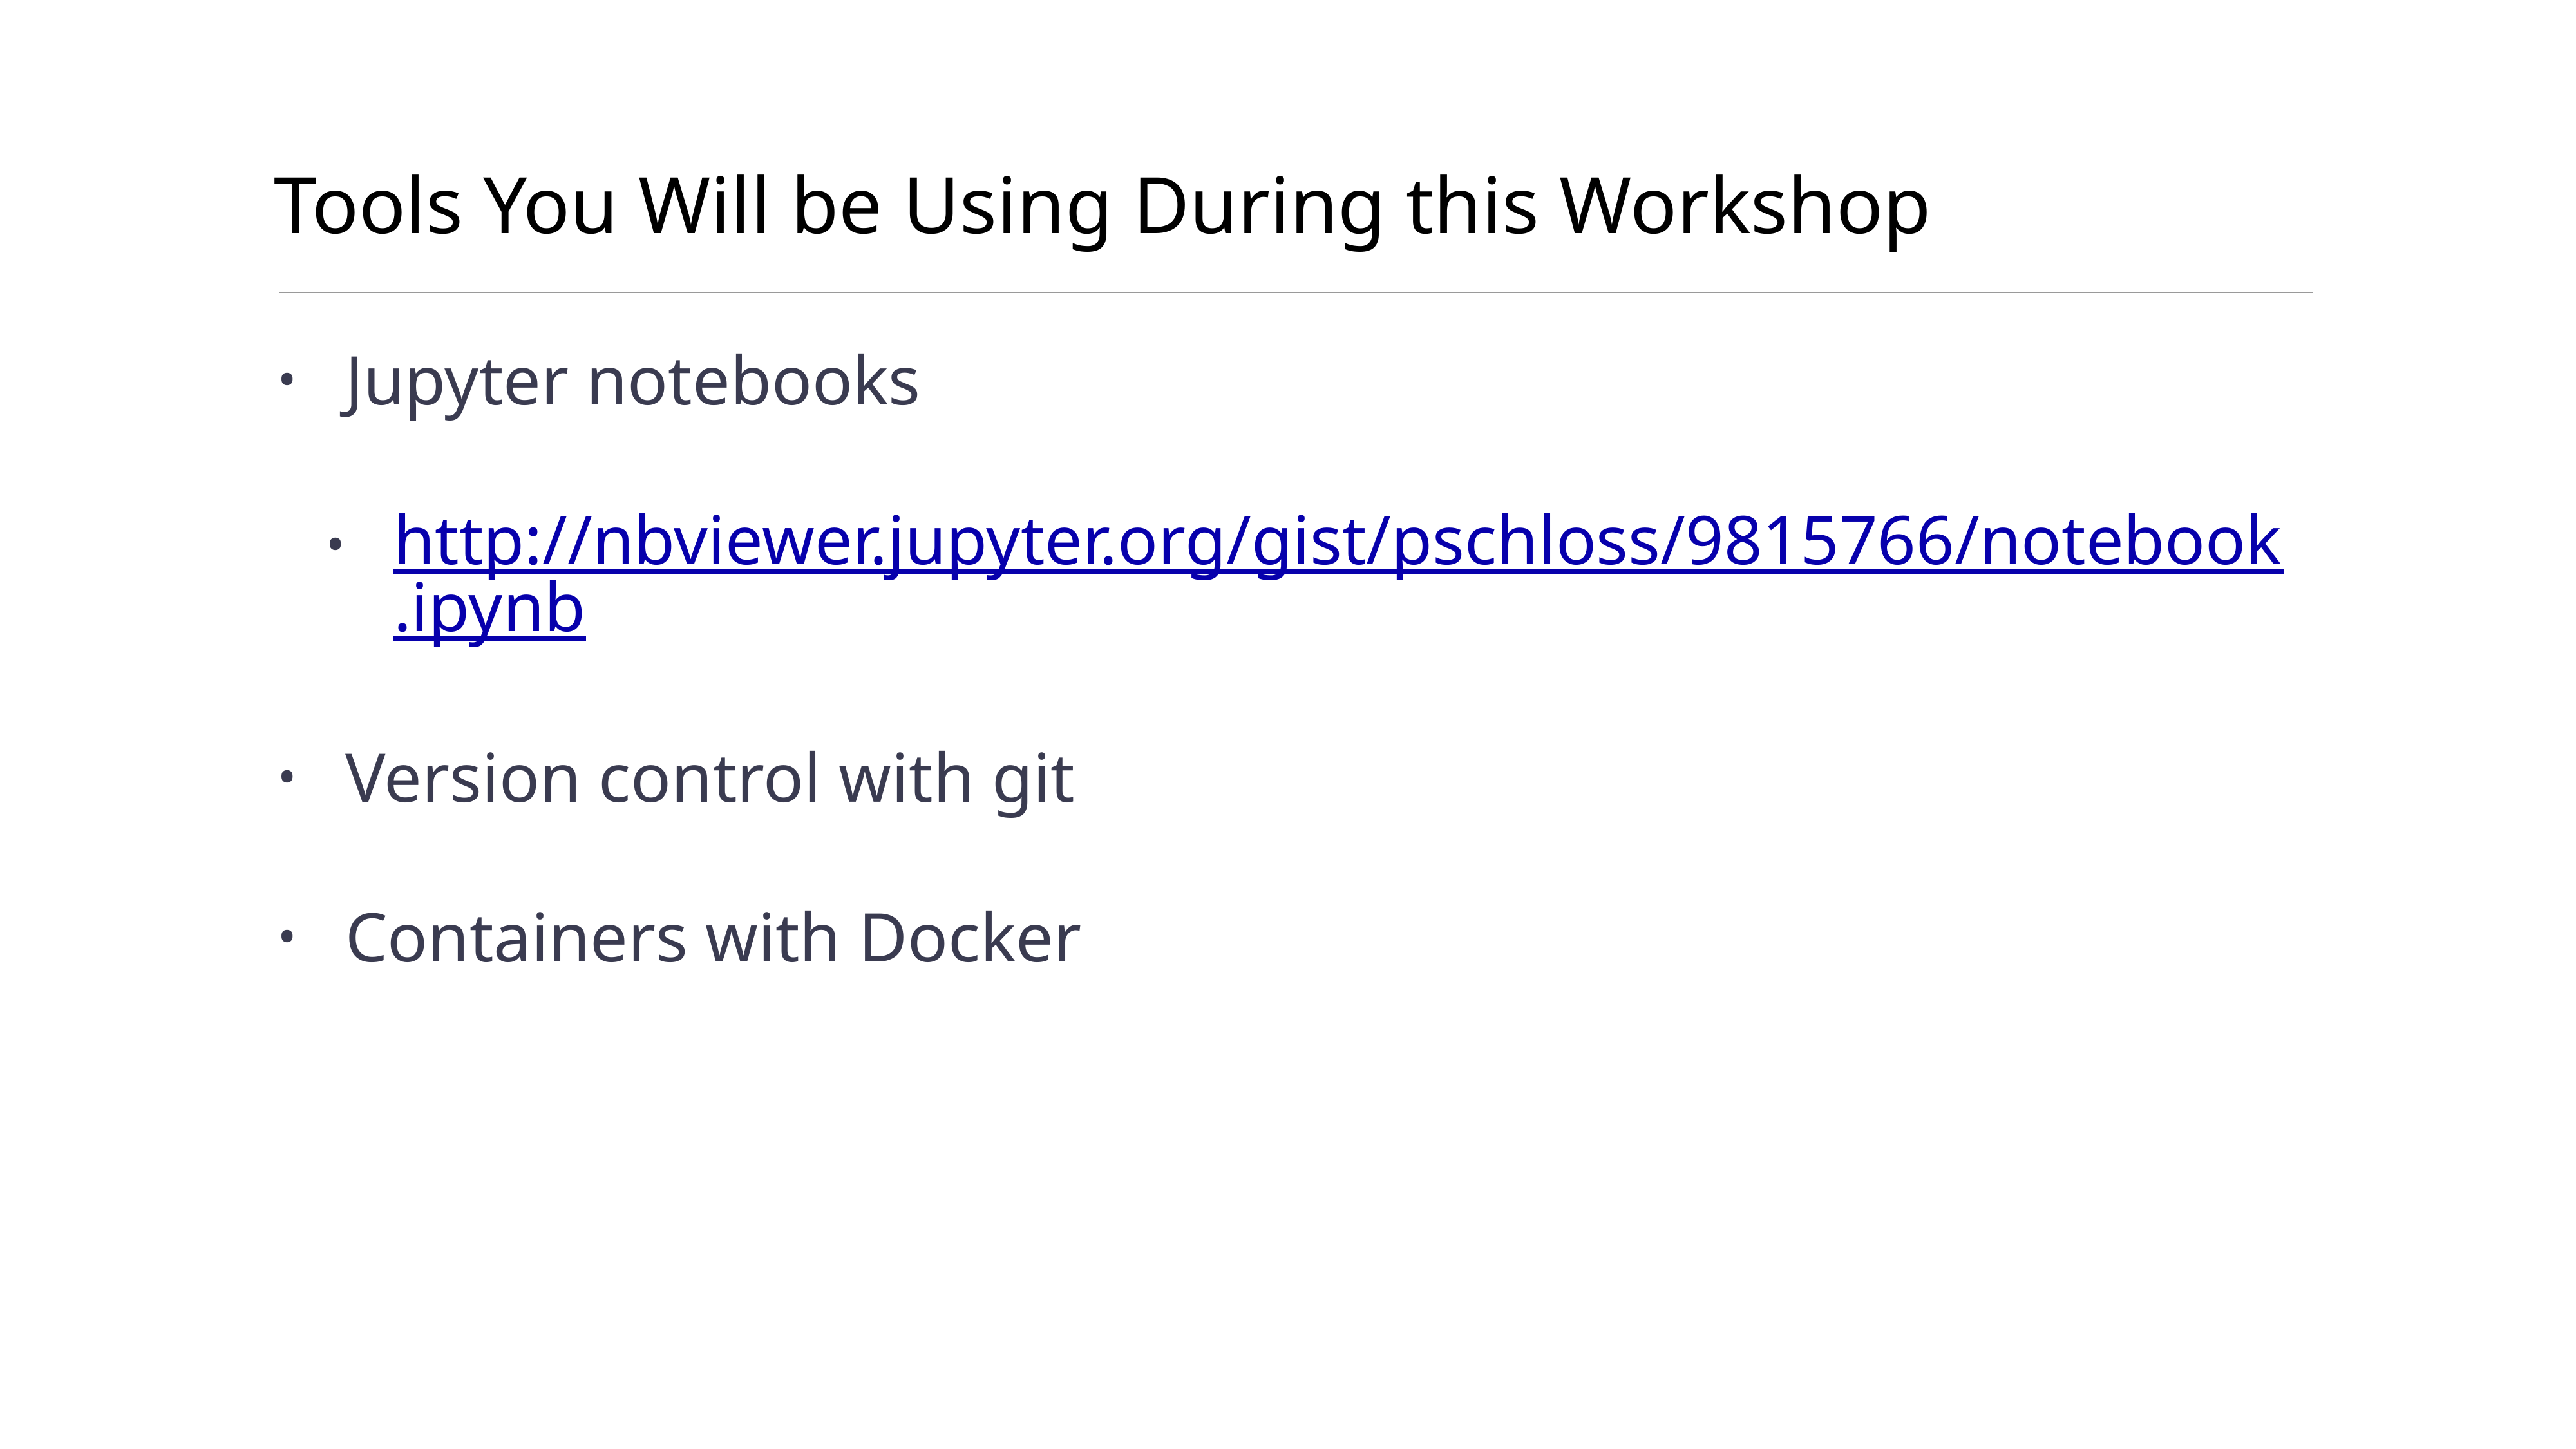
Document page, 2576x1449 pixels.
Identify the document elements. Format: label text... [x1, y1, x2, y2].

title Tools You Will be Using During this Workshop [266, 48, 2310, 257]
list Jupyter notebooks http://nbviewer.jupyter.org/gist/pschloss/9815766/notebook.ipynb Version control with git Containers with Docker [270, 330, 2306, 1321]
